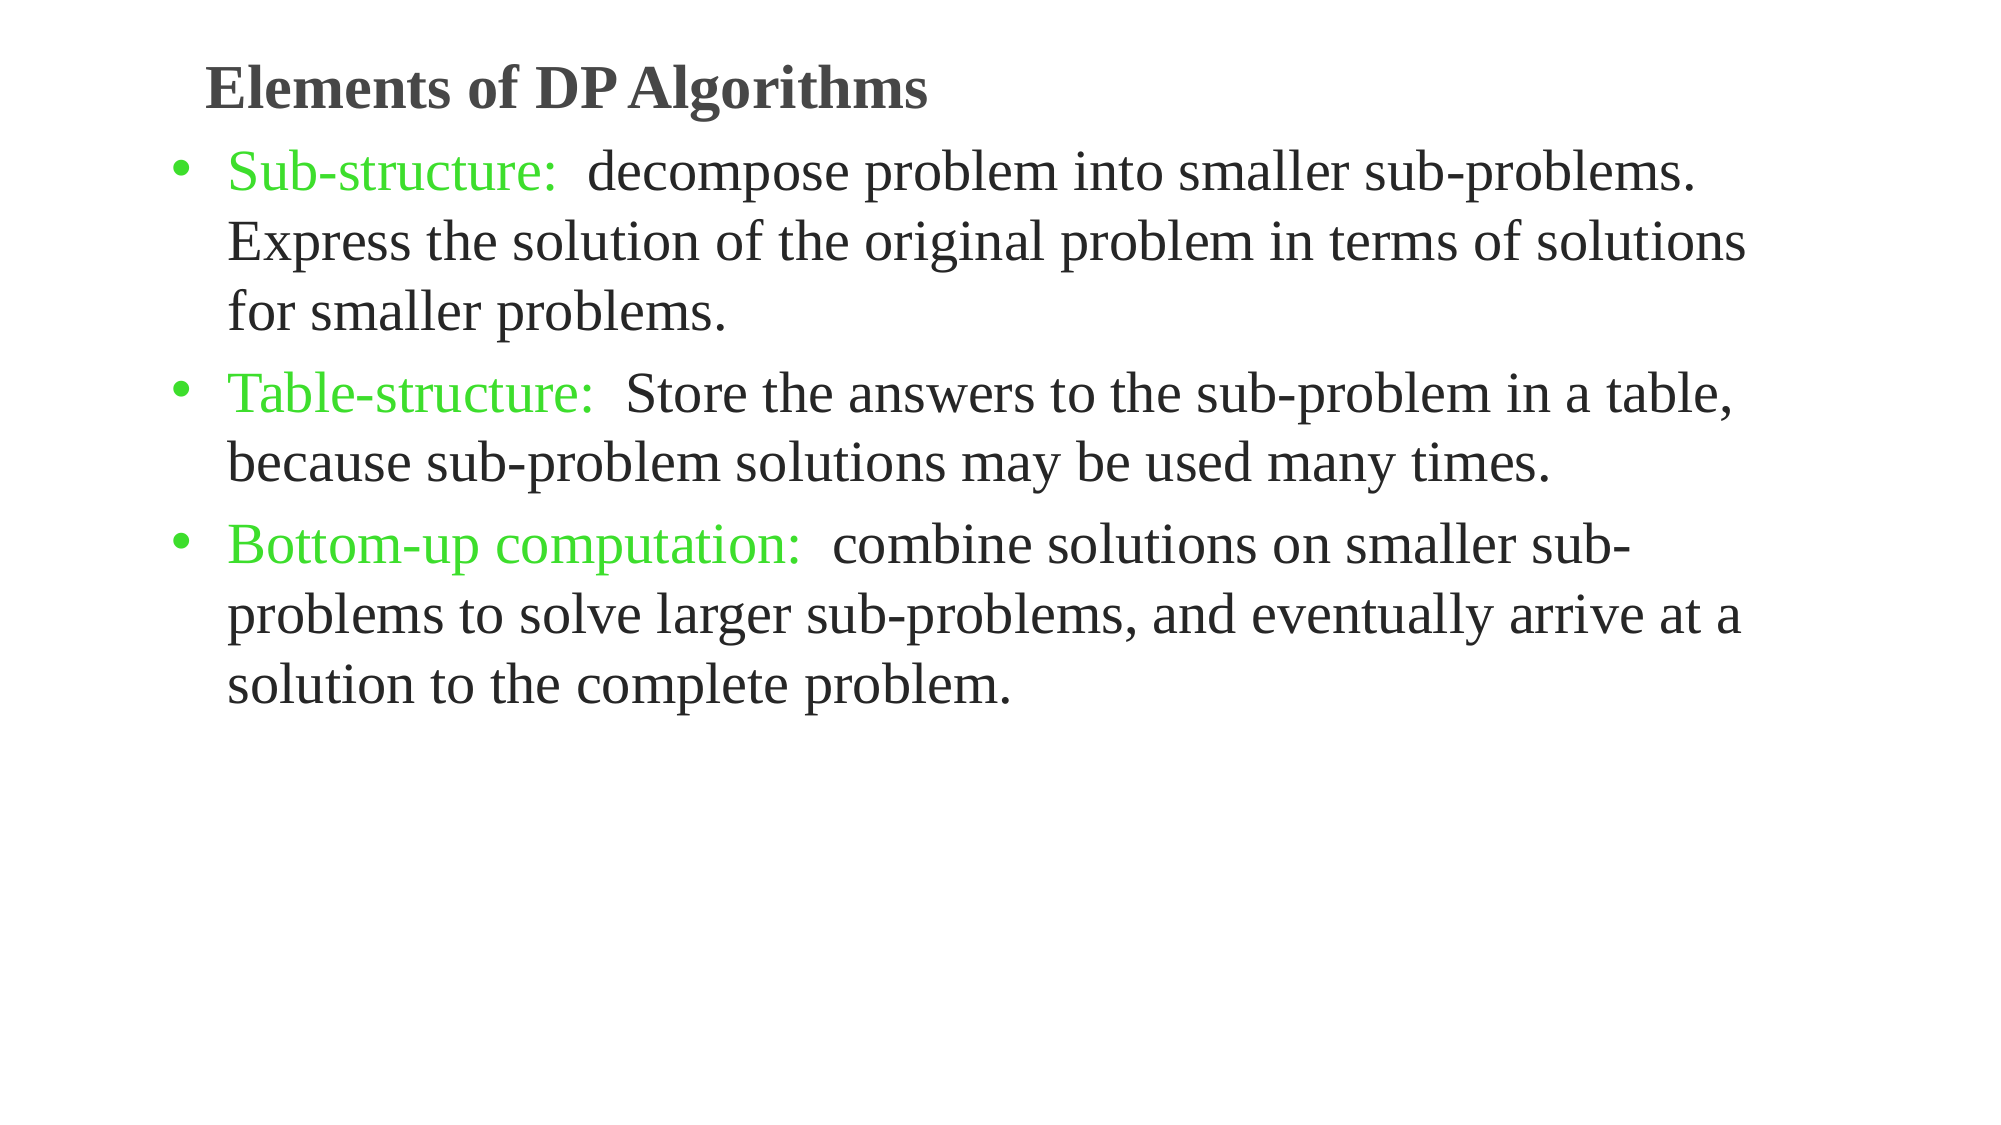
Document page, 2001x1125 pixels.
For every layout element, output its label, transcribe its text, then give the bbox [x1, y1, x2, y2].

list Sub-structure: decompose problem into smaller sub-problems. Express the solution of the original problem in terms of solutions for smaller problems. Table-structure: Store the answers to the sub-problem in a table, because sub-problem solutions may be used many times. Bottom-up computation: combine solutions on smaller sub-problems to solve larger sub-problems, and eventually arrive at a solution to the complete problem. [156, 124, 1782, 923]
title Elements of DP Algorithms [190, 26, 1570, 124]
